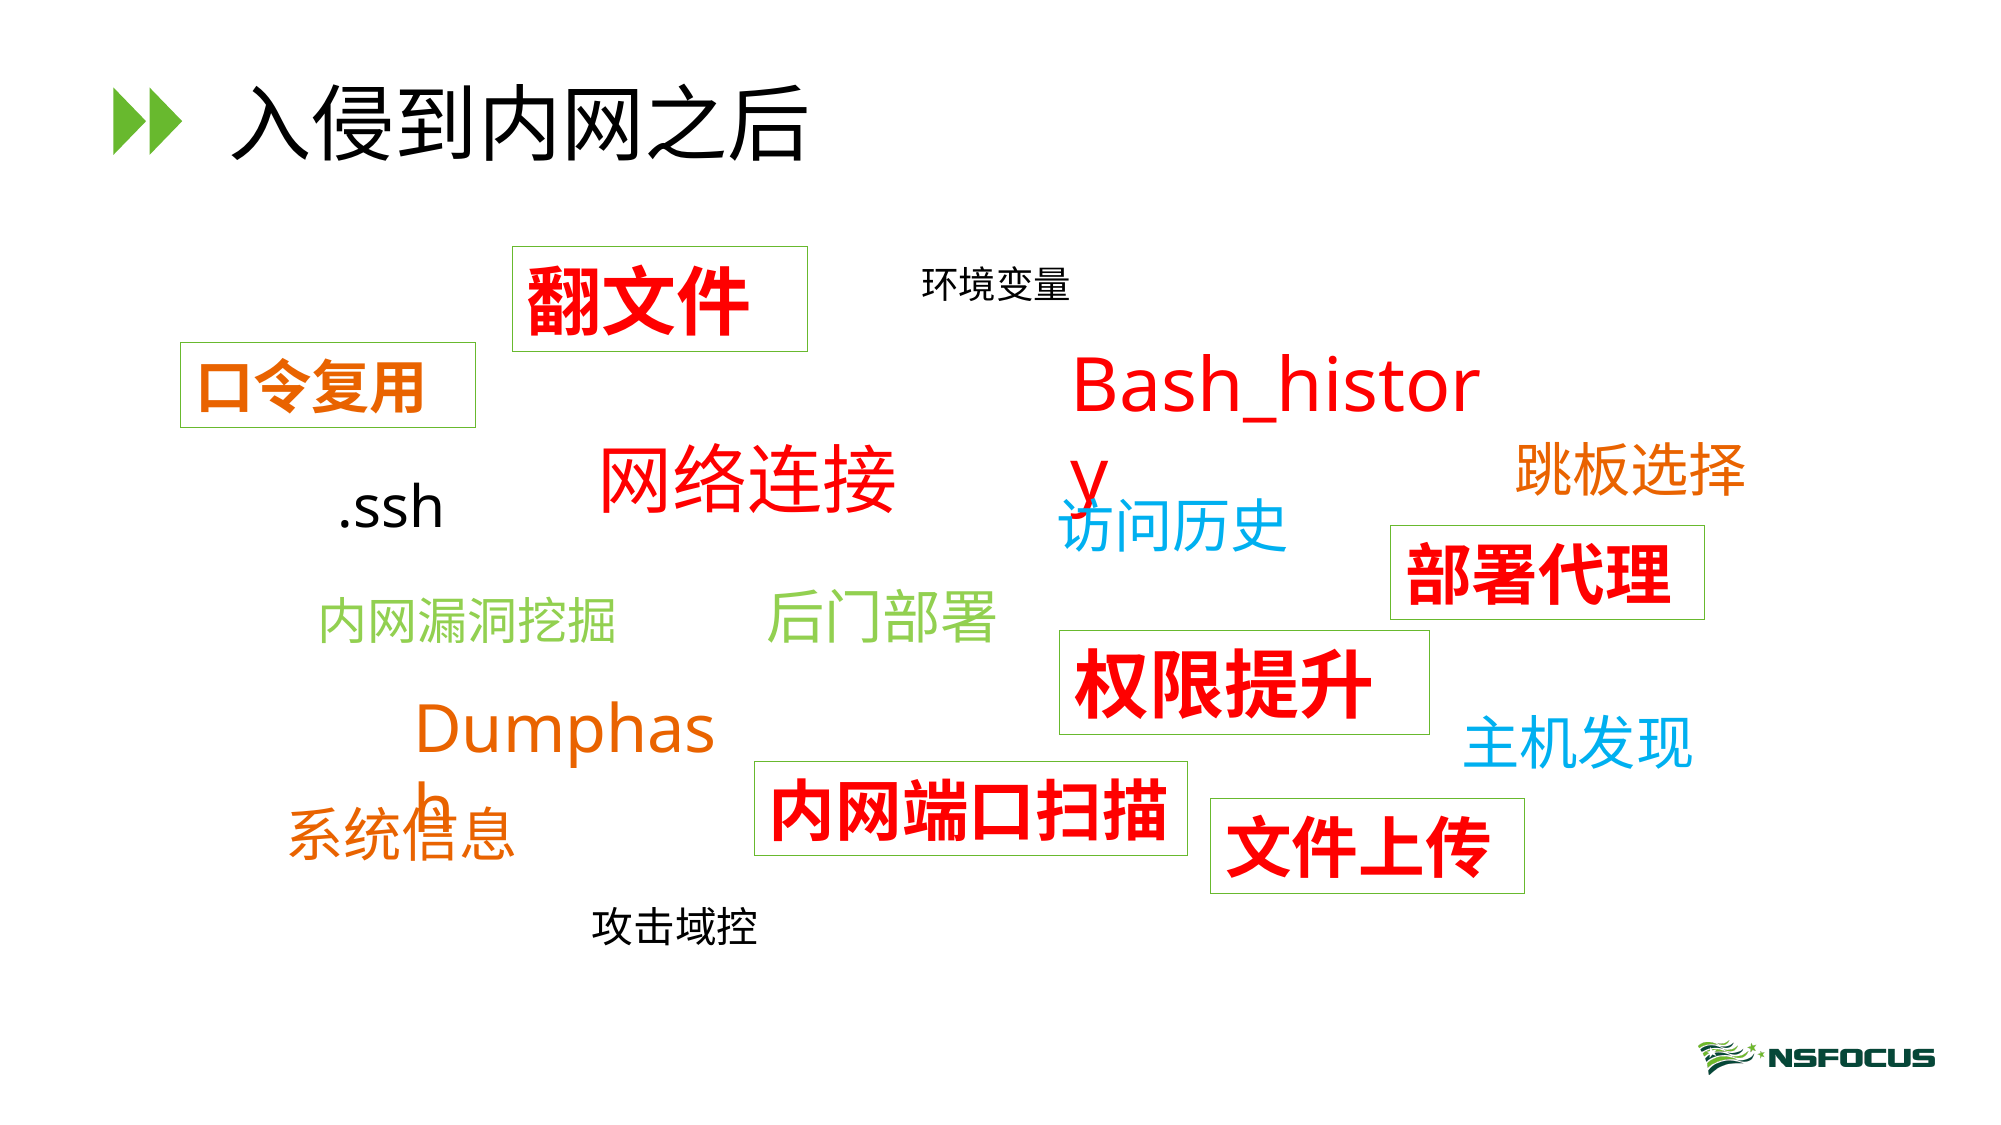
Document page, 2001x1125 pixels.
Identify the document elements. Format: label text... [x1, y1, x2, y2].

text_box Bash_history [1055, 328, 1525, 524]
text_box 内网端口扫描 [754, 761, 1188, 856]
text_box Dumphash [398, 678, 769, 853]
text_box 内网漏洞挖掘 [303, 582, 674, 657]
text_box 攻击域控 [576, 893, 794, 959]
picture [1698, 1040, 1935, 1075]
text_box 主机发现 [1446, 698, 1817, 784]
text_box 文件上传 [1210, 798, 1525, 894]
text_box 访问历史 [1041, 482, 1412, 567]
text_box .ssh [322, 461, 535, 547]
text_box 翻文件 [512, 246, 808, 352]
text_box 后门部署 [751, 573, 1034, 658]
text_box 权限提升 [1059, 630, 1430, 735]
text_box 部署代理 [1390, 525, 1705, 620]
text_box 系统信息 [270, 791, 546, 876]
text_box 跳板选择 [1499, 425, 1870, 511]
text_box 口令复用 [180, 342, 476, 428]
text_box 网络连接 [583, 425, 954, 531]
title 入侵到内网之后 [213, 59, 1863, 196]
text_box 环境变量 [906, 253, 1125, 313]
